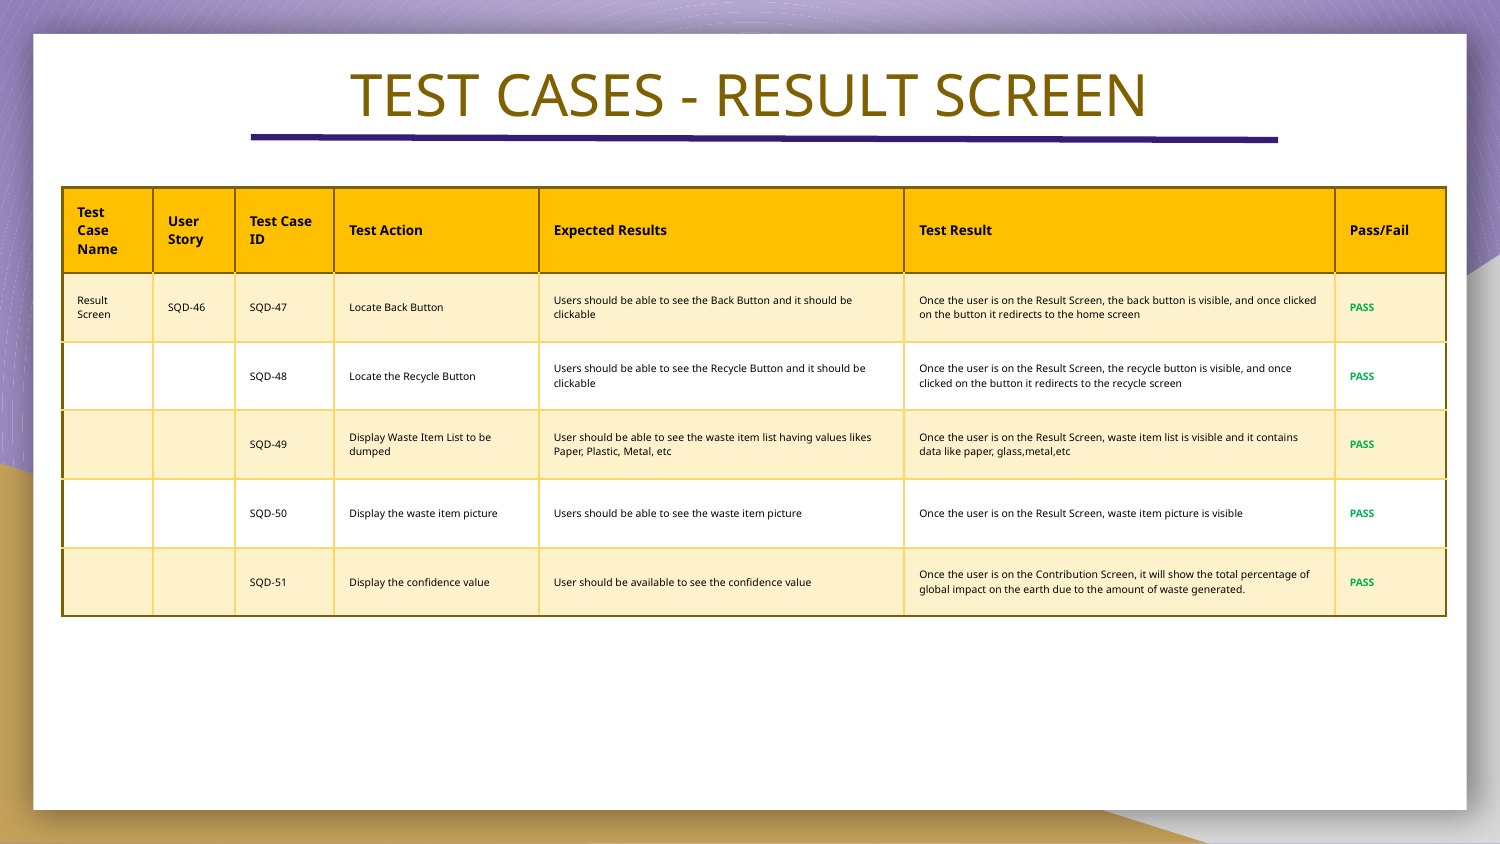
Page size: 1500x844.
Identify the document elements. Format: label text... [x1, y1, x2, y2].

table_cell [64, 480, 152, 547]
table_cell [154, 480, 234, 547]
table_cell Display Waste Item List to be dumped [335, 411, 538, 478]
table_header Test Case ID [236, 189, 333, 272]
table_cell SQD-48 [237, 344, 332, 408]
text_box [250, 136, 1279, 141]
table_cell SQD-47 [236, 274, 333, 341]
table_cell PASS [1336, 411, 1445, 478]
table_cell Locate the Recycle Button [335, 343, 538, 409]
table_cell Once the user is on the Result Screen, waste item picture is visible [905, 480, 1334, 547]
table_cell User should be available to see the confidence value [540, 549, 903, 615]
table_cell Users should be able to see the waste item picture [540, 480, 903, 547]
table_cell [154, 549, 234, 615]
table_cell [154, 343, 234, 409]
table_cell User should be able to see the waste item list having values likes Paper, Plastic, Metal, etc [540, 411, 903, 478]
table_cell Once the user is on the Result Screen, waste item list is visible and it contains data like paper, glass,metal,etc [905, 411, 1334, 478]
table_cell Locate Back Button [335, 274, 538, 341]
table_cell Display the confidence value [335, 549, 538, 615]
table_cell Once the user is on the Result Screen, the recycle button is visible, and once clicked on the button it redirects to the recycle screen [905, 343, 1334, 409]
table_header Test Case Name [64, 189, 152, 272]
table_cell SQD-46 [154, 274, 234, 341]
table_cell Users should be able to see the Back Button and it should be clickable [540, 274, 903, 341]
table_header User Story [154, 189, 234, 272]
table_header Test Result [905, 189, 1334, 272]
table_cell PASS [1336, 274, 1445, 341]
table_cell [64, 343, 152, 409]
table_cell Result Screen [64, 274, 152, 341]
table_header Expected Results [540, 189, 903, 272]
table_header Pass/Fail [1336, 189, 1445, 272]
table_cell [64, 411, 152, 478]
table_cell SQD-49 [236, 411, 333, 478]
table_header Test Action [335, 189, 538, 272]
table_cell PASS [1336, 549, 1445, 615]
table_cell SQD-50 [236, 480, 333, 547]
table_cell PASS [1336, 343, 1445, 409]
table_cell Once the user is on the Result Screen, the back button is visible, and once clicked on the button it redirects to the home screen [905, 274, 1334, 341]
title TEST CASES - RESULT SCREEN [134, 38, 1366, 186]
table_cell [64, 549, 152, 615]
table_cell Display the waste item picture [335, 480, 538, 547]
table_cell Once the user is on the Contribution Screen, it will show the total percentage of global impact on the earth due to the amount of waste generated. [905, 549, 1334, 615]
table_cell Users should be able to see the Recycle Button and it should be clickable [540, 343, 903, 409]
table_cell PASS [1336, 480, 1445, 547]
table_cell [154, 411, 234, 478]
table_cell SQD-51 [236, 549, 333, 615]
